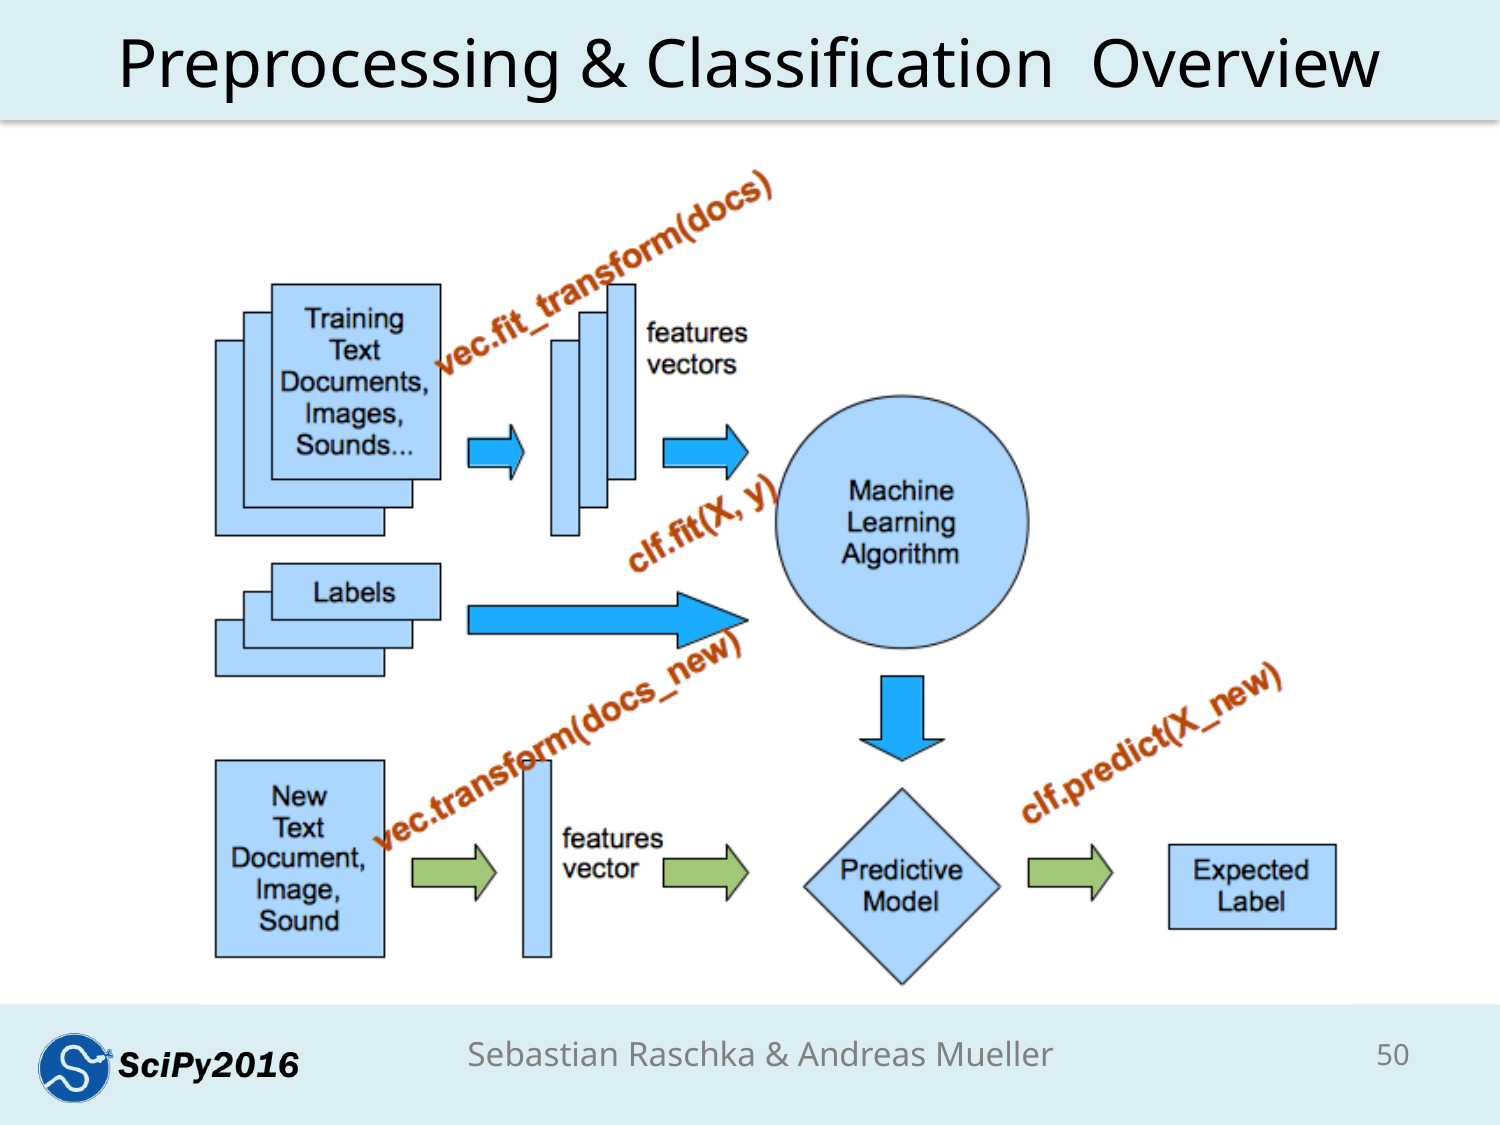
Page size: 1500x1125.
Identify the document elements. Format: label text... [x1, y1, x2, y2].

slide_number 50 [1352, 1026, 1425, 1087]
title Preprocessing & Classification Overview [75, 0, 1425, 155]
picture [38, 1033, 299, 1103]
picture [196, 154, 1353, 1004]
